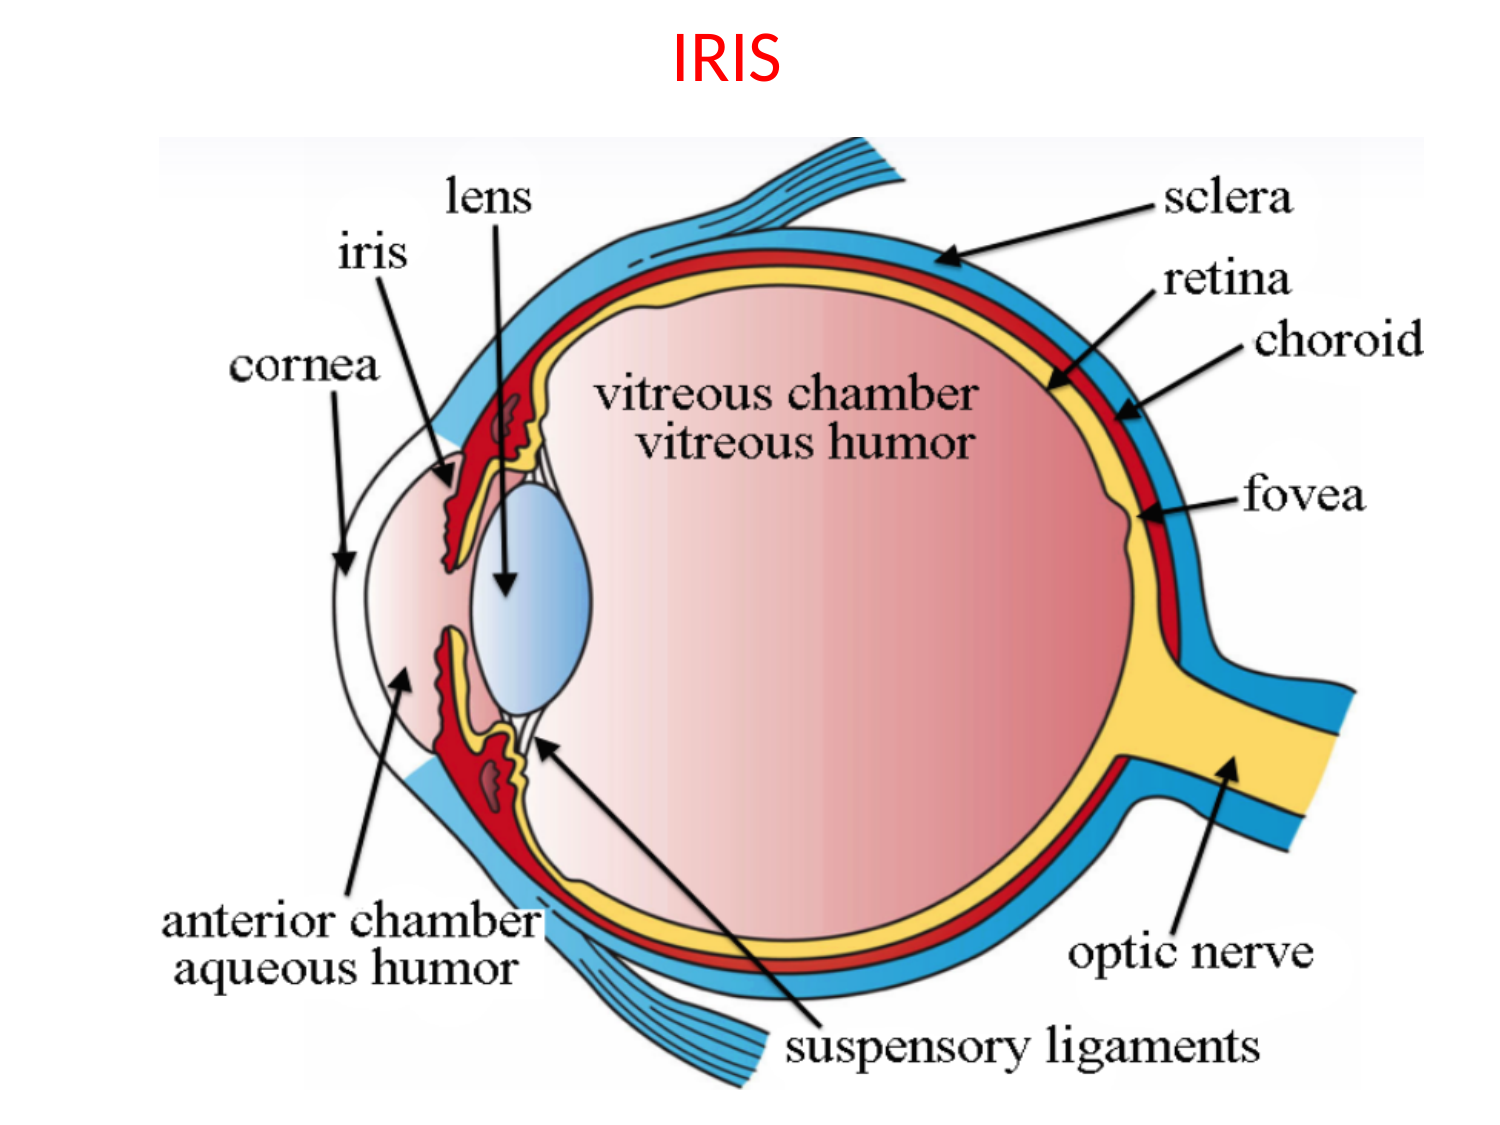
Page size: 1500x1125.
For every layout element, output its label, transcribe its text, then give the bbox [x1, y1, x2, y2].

title IRIS [64, 0, 1390, 104]
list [159, 136, 1424, 1090]
